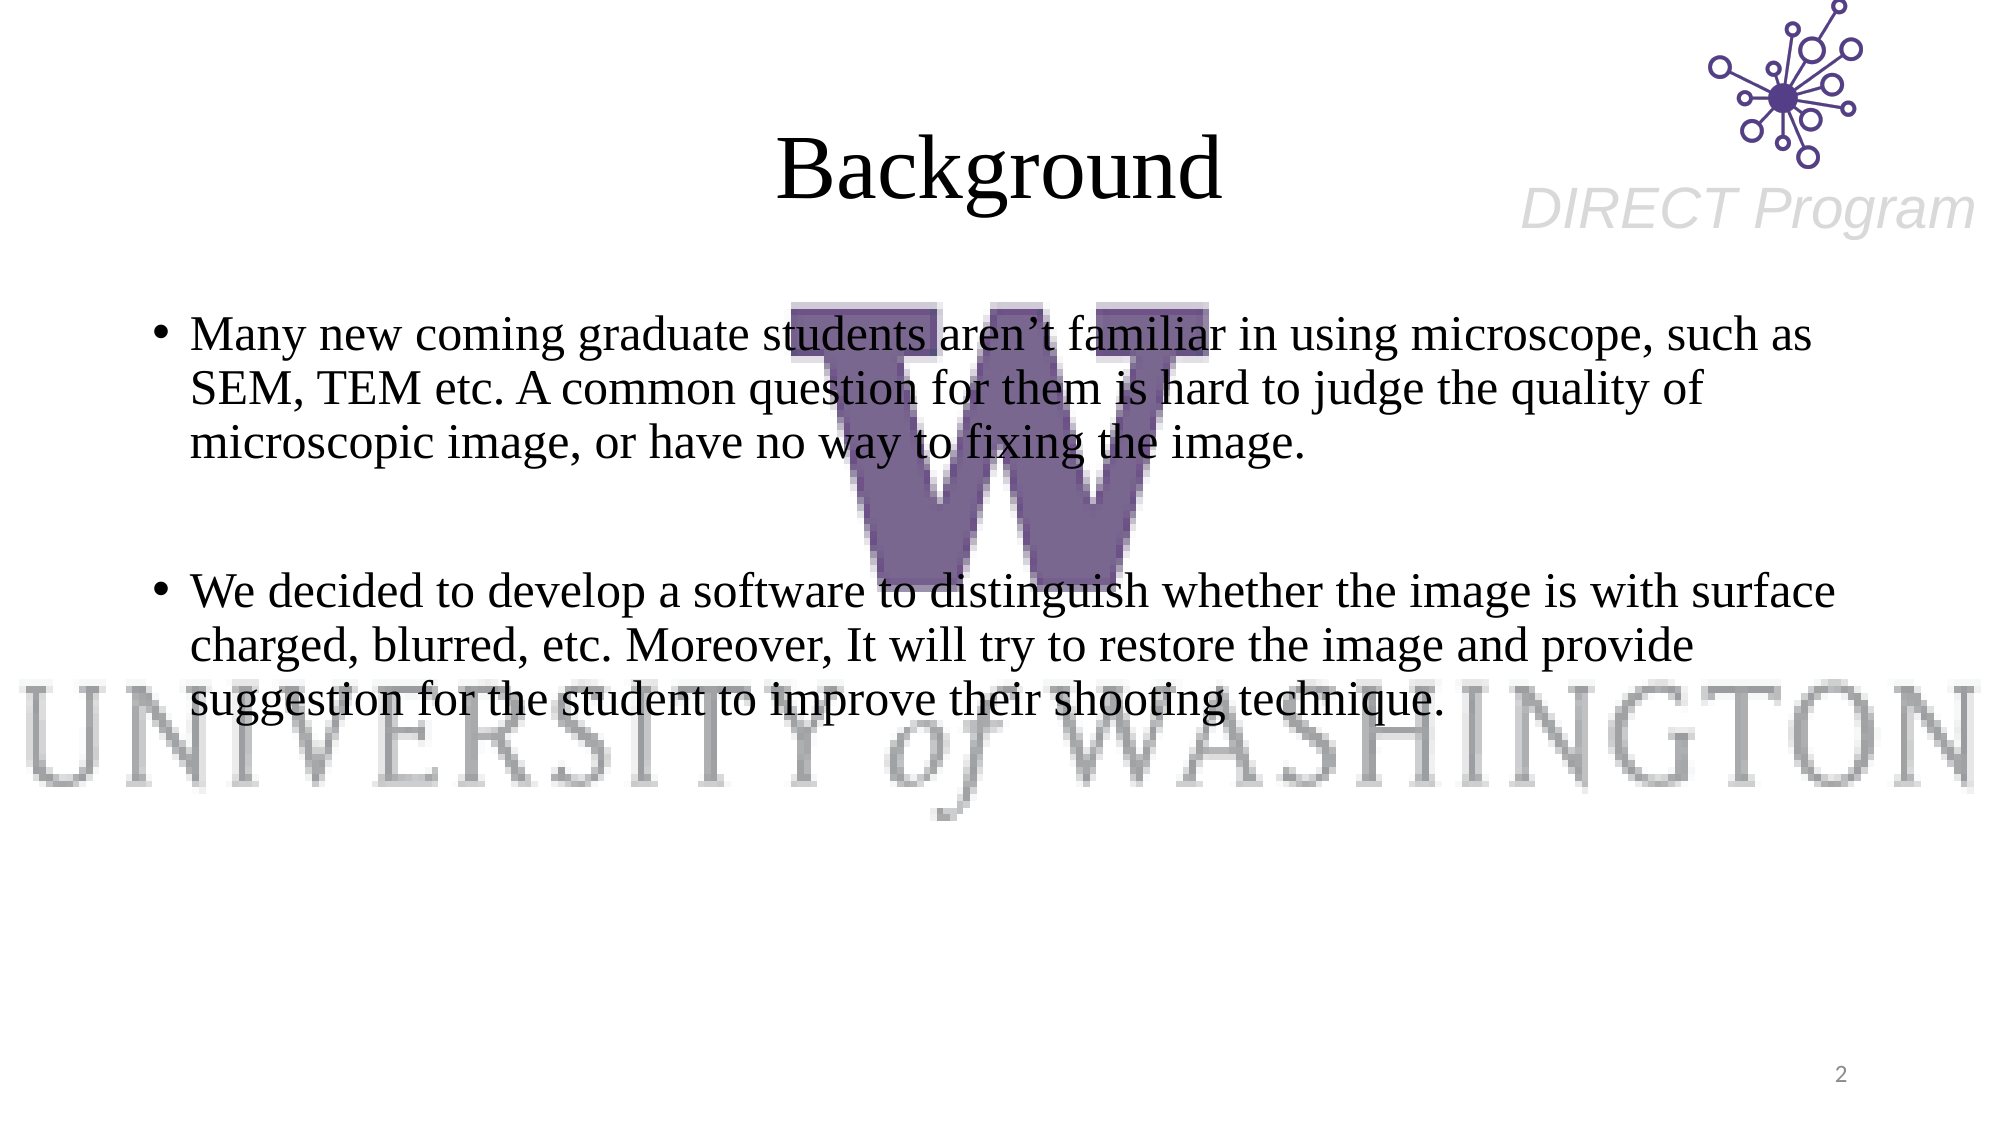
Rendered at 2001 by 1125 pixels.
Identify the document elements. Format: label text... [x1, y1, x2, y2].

list Many new coming graduate students aren’t familiar in using microscope, such as SEM, TEM etc. A common question for them is hard to judge the quality of microscopic image, or have no way to fixing the image. We decided to develop a software to distinguish whether the image is with surface charged, blurred, etc. Moreover, It will try to restore the image and provide suggestion for the student to improve their shooting technique. [137, 299, 1863, 1014]
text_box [1505, 0, 2000, 249]
slide_number 2 [1412, 1042, 1863, 1103]
title Background [137, 59, 1863, 278]
